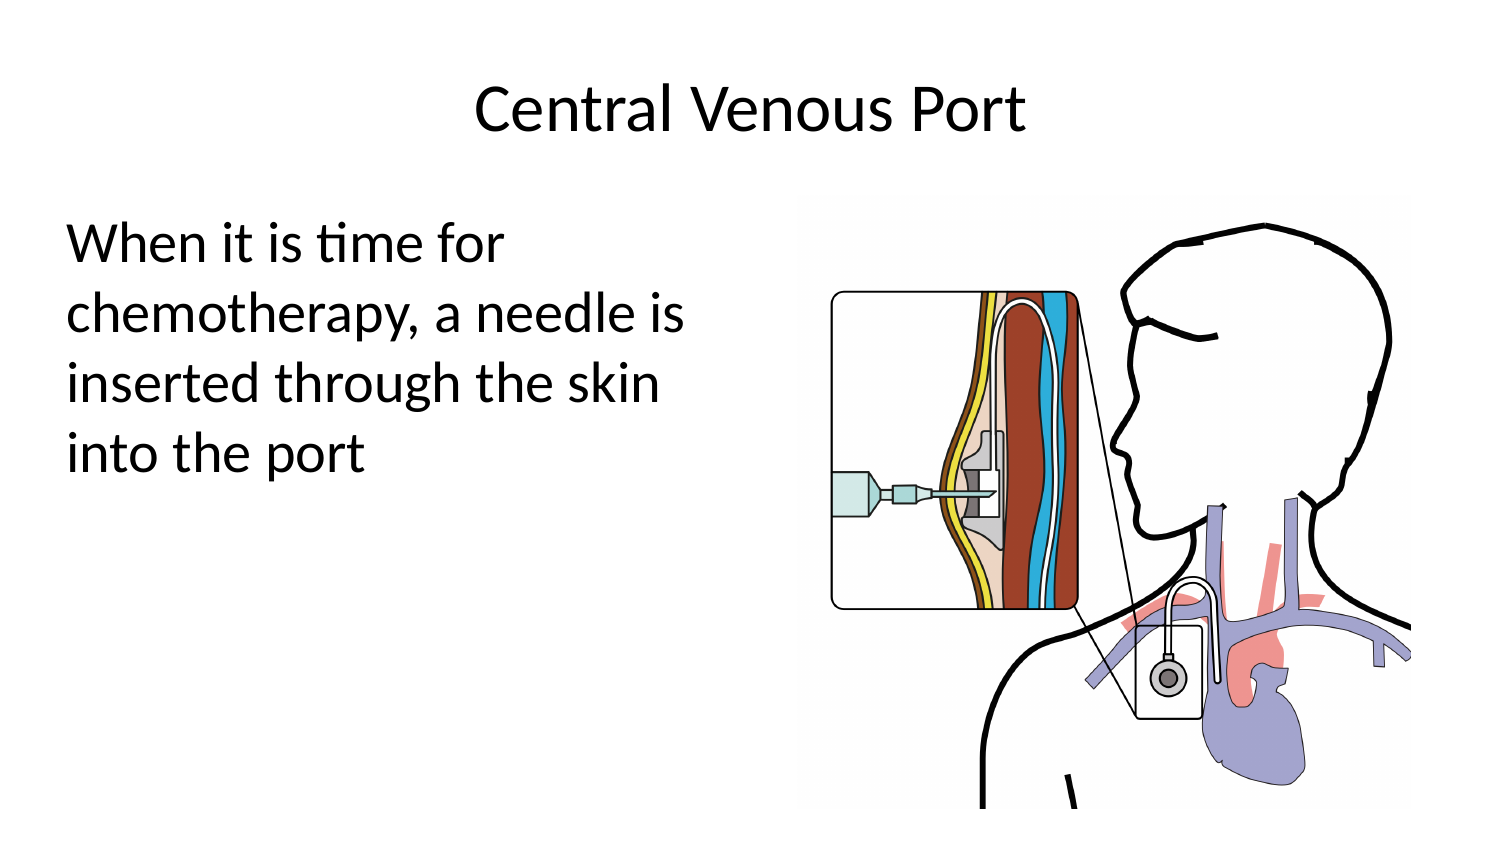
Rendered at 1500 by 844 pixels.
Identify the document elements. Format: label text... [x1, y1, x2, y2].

title Central Venous Port [51, 33, 1451, 175]
picture [797, 195, 1411, 809]
list When it is time for chemotherapy, a needle is inserted through the skin into the port [51, 196, 738, 810]
